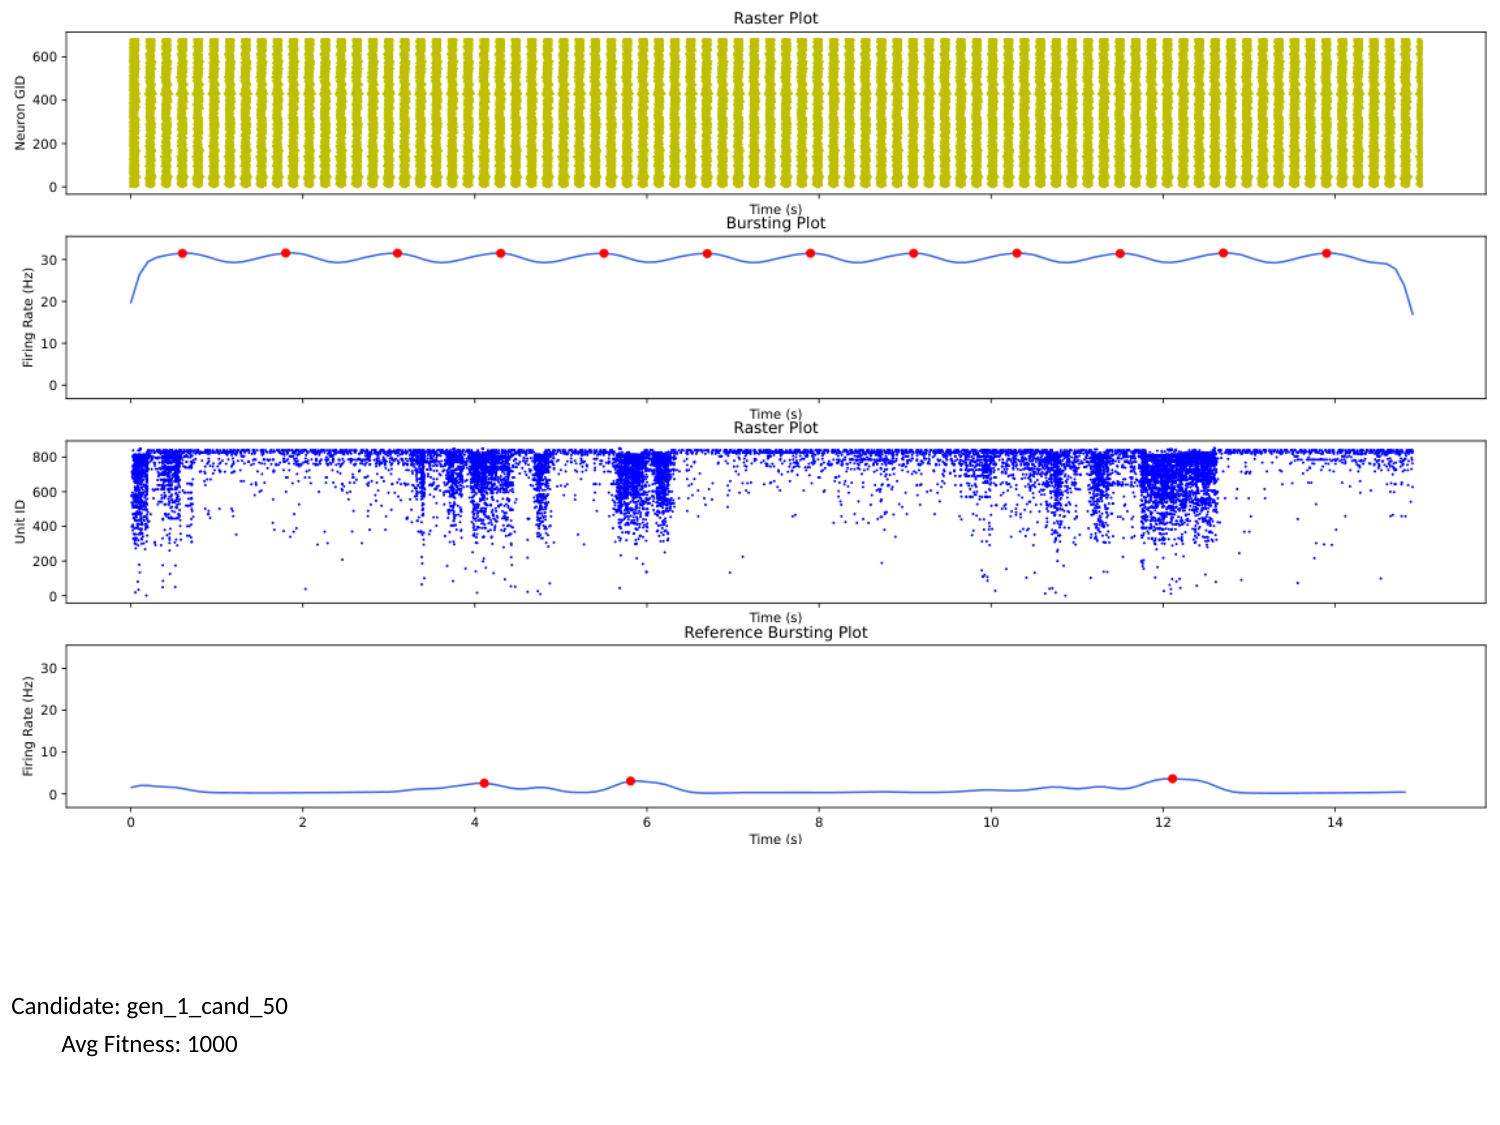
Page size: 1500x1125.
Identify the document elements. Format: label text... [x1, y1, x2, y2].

picture [0, 0, 1500, 844]
text_box Candidate: gen_1_cand_50 [0, 937, 304, 1028]
text_box Avg Fitness: 1000 [46, 975, 254, 1065]
